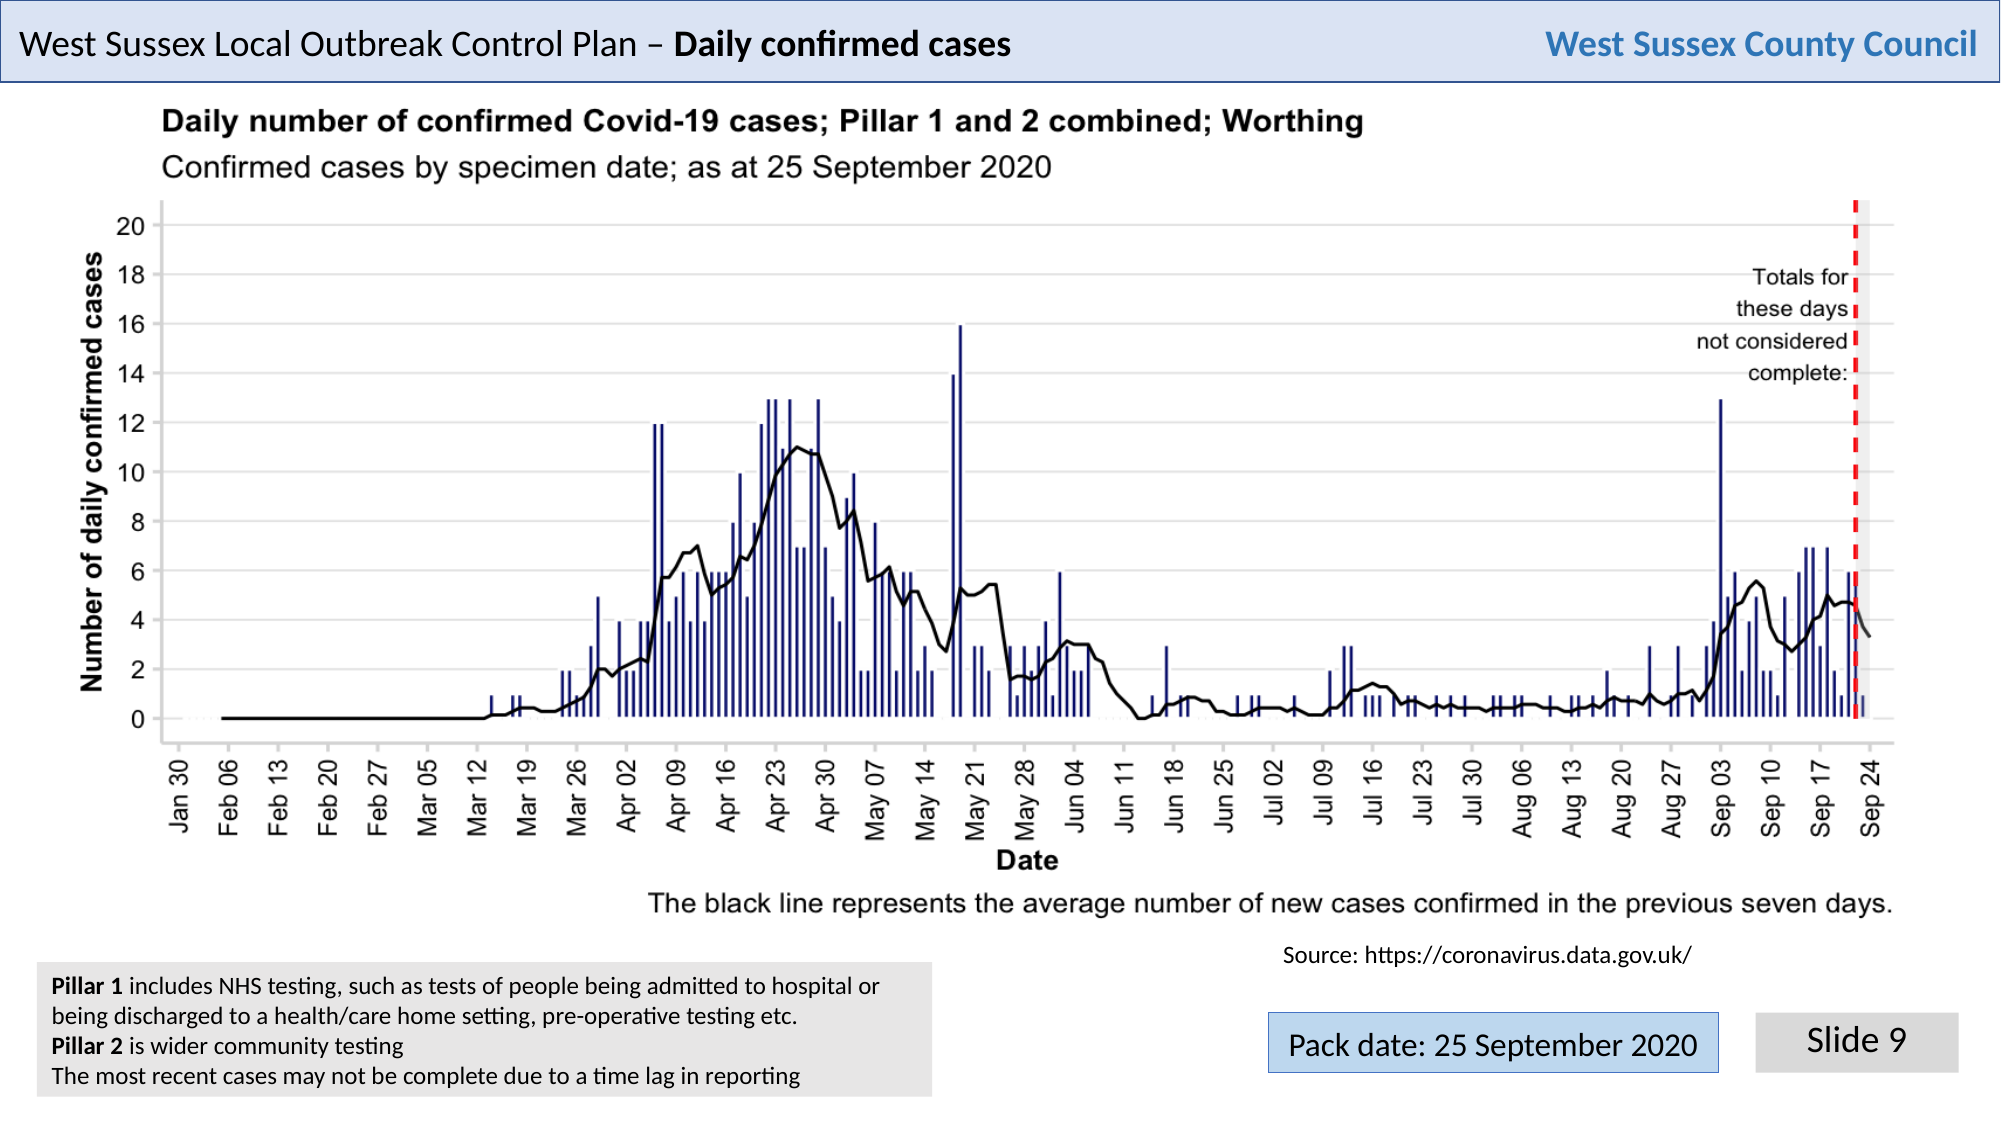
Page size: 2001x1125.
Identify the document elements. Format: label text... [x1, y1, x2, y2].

list Source: https://coronavirus.data.gov.uk/ [1268, 935, 1912, 995]
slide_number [1268, 1012, 1719, 1073]
list Slide 9 [1755, 1012, 1959, 1073]
picture [63, 91, 1912, 935]
